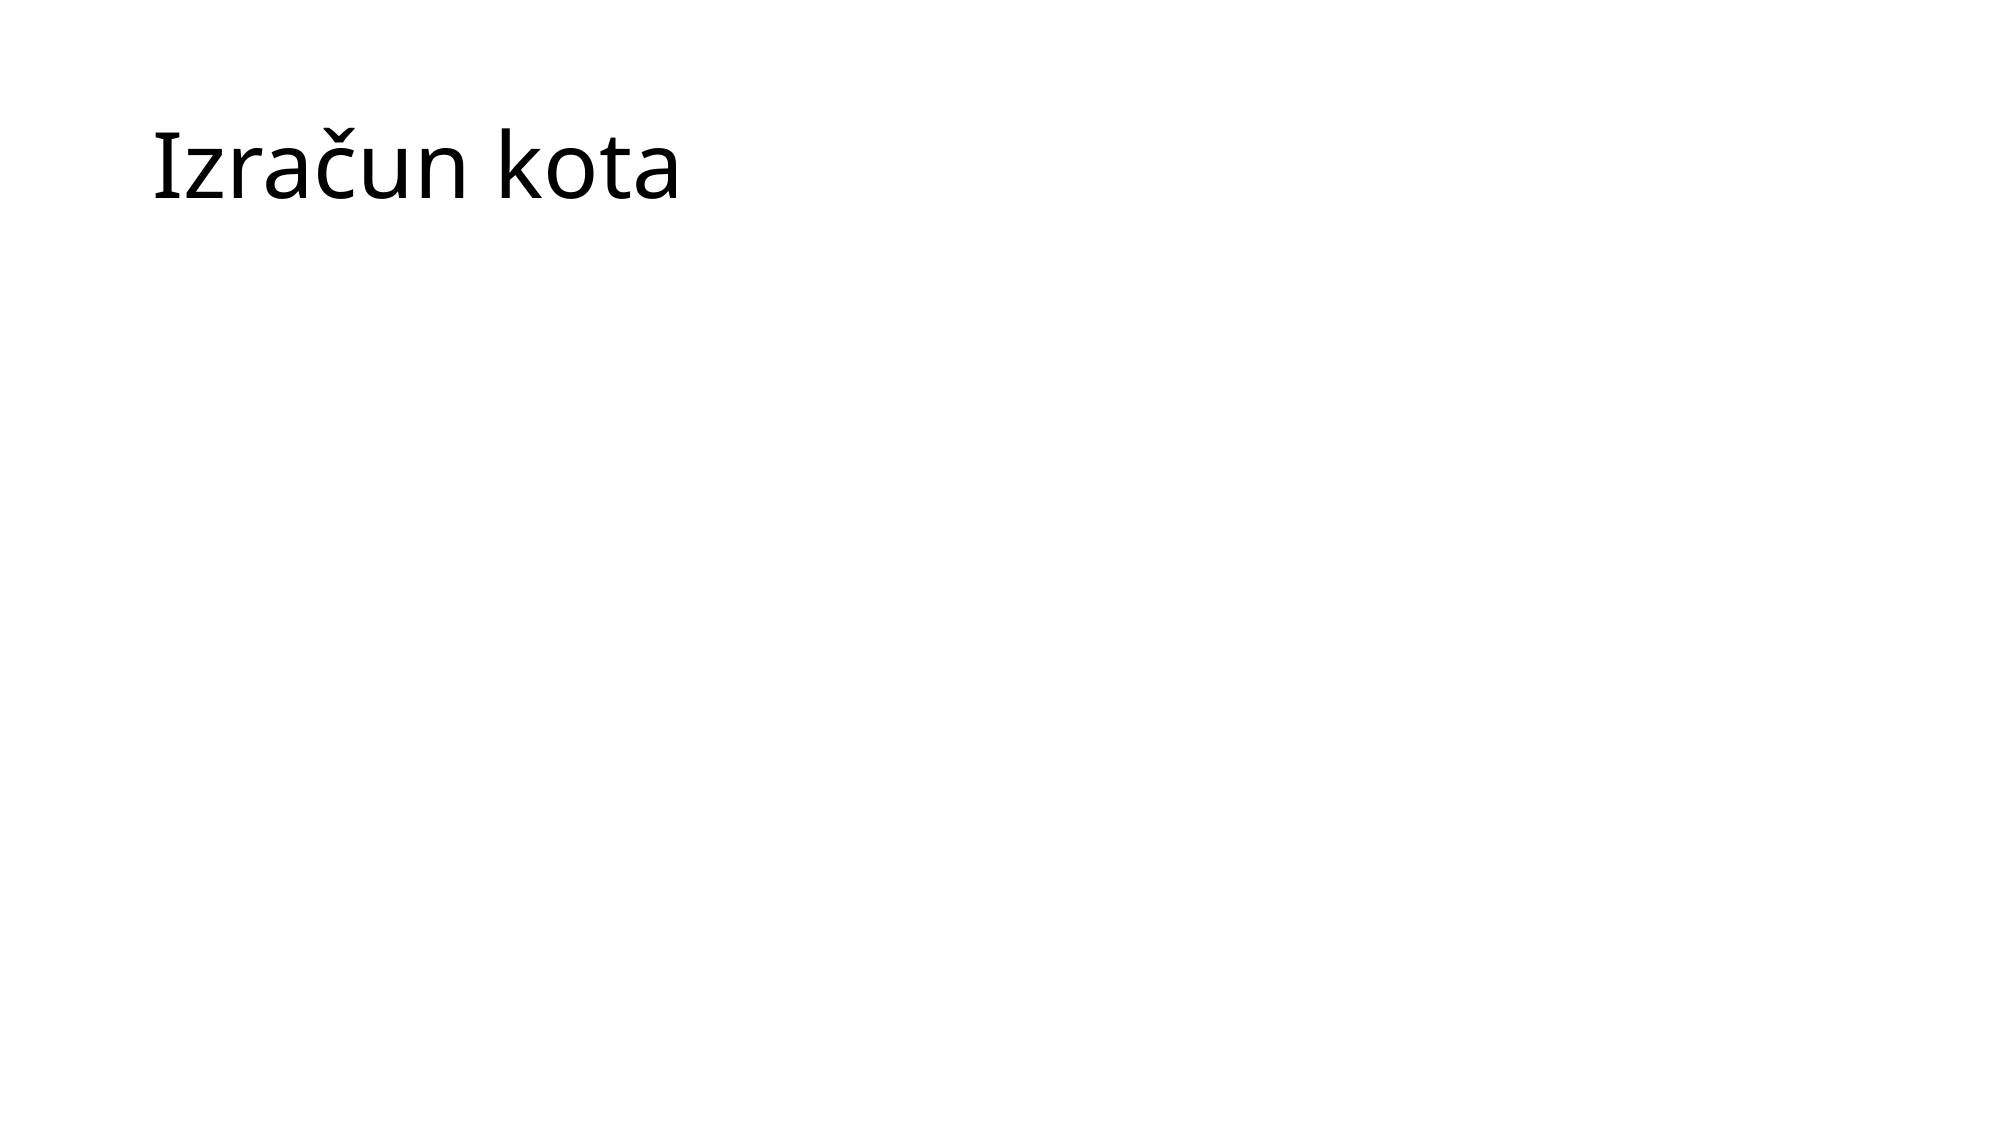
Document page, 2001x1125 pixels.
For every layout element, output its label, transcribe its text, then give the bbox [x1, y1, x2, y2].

title Izračun kota [137, 59, 1863, 278]
